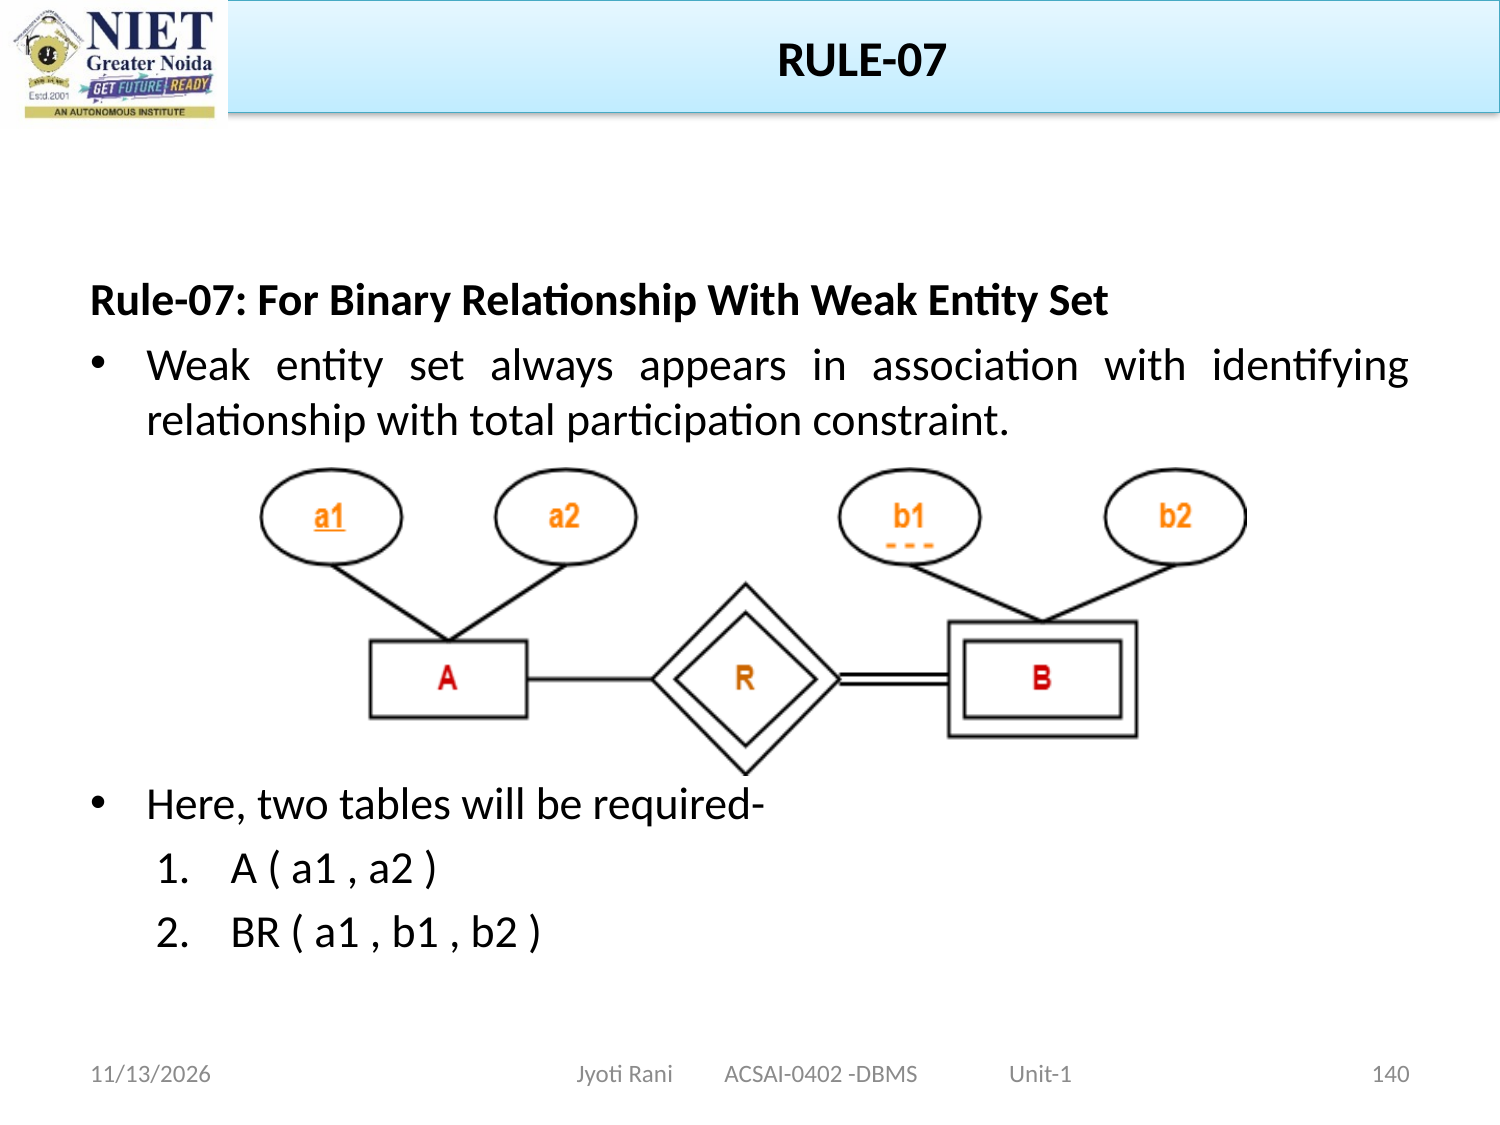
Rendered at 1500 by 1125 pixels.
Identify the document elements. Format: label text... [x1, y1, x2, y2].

footer Jyoti Rani ACSAI-0402 -DBMS Unit-1 [412, 1042, 1074, 1103]
picture [258, 467, 1247, 776]
picture [0, 0, 228, 130]
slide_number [75, 1042, 412, 1103]
slide_number 140 [1074, 1042, 1425, 1103]
text_box RULE-07 [228, 0, 1500, 113]
list Rule-07: For Binary Relationship With Weak Entity Set Weak entity set always appears in association with identifying relationship with total participation constraint. Here, two tables will be required- A ( a1 , a2 ) BR ( a1 , b1 , b2 ) [75, 262, 1425, 1005]
